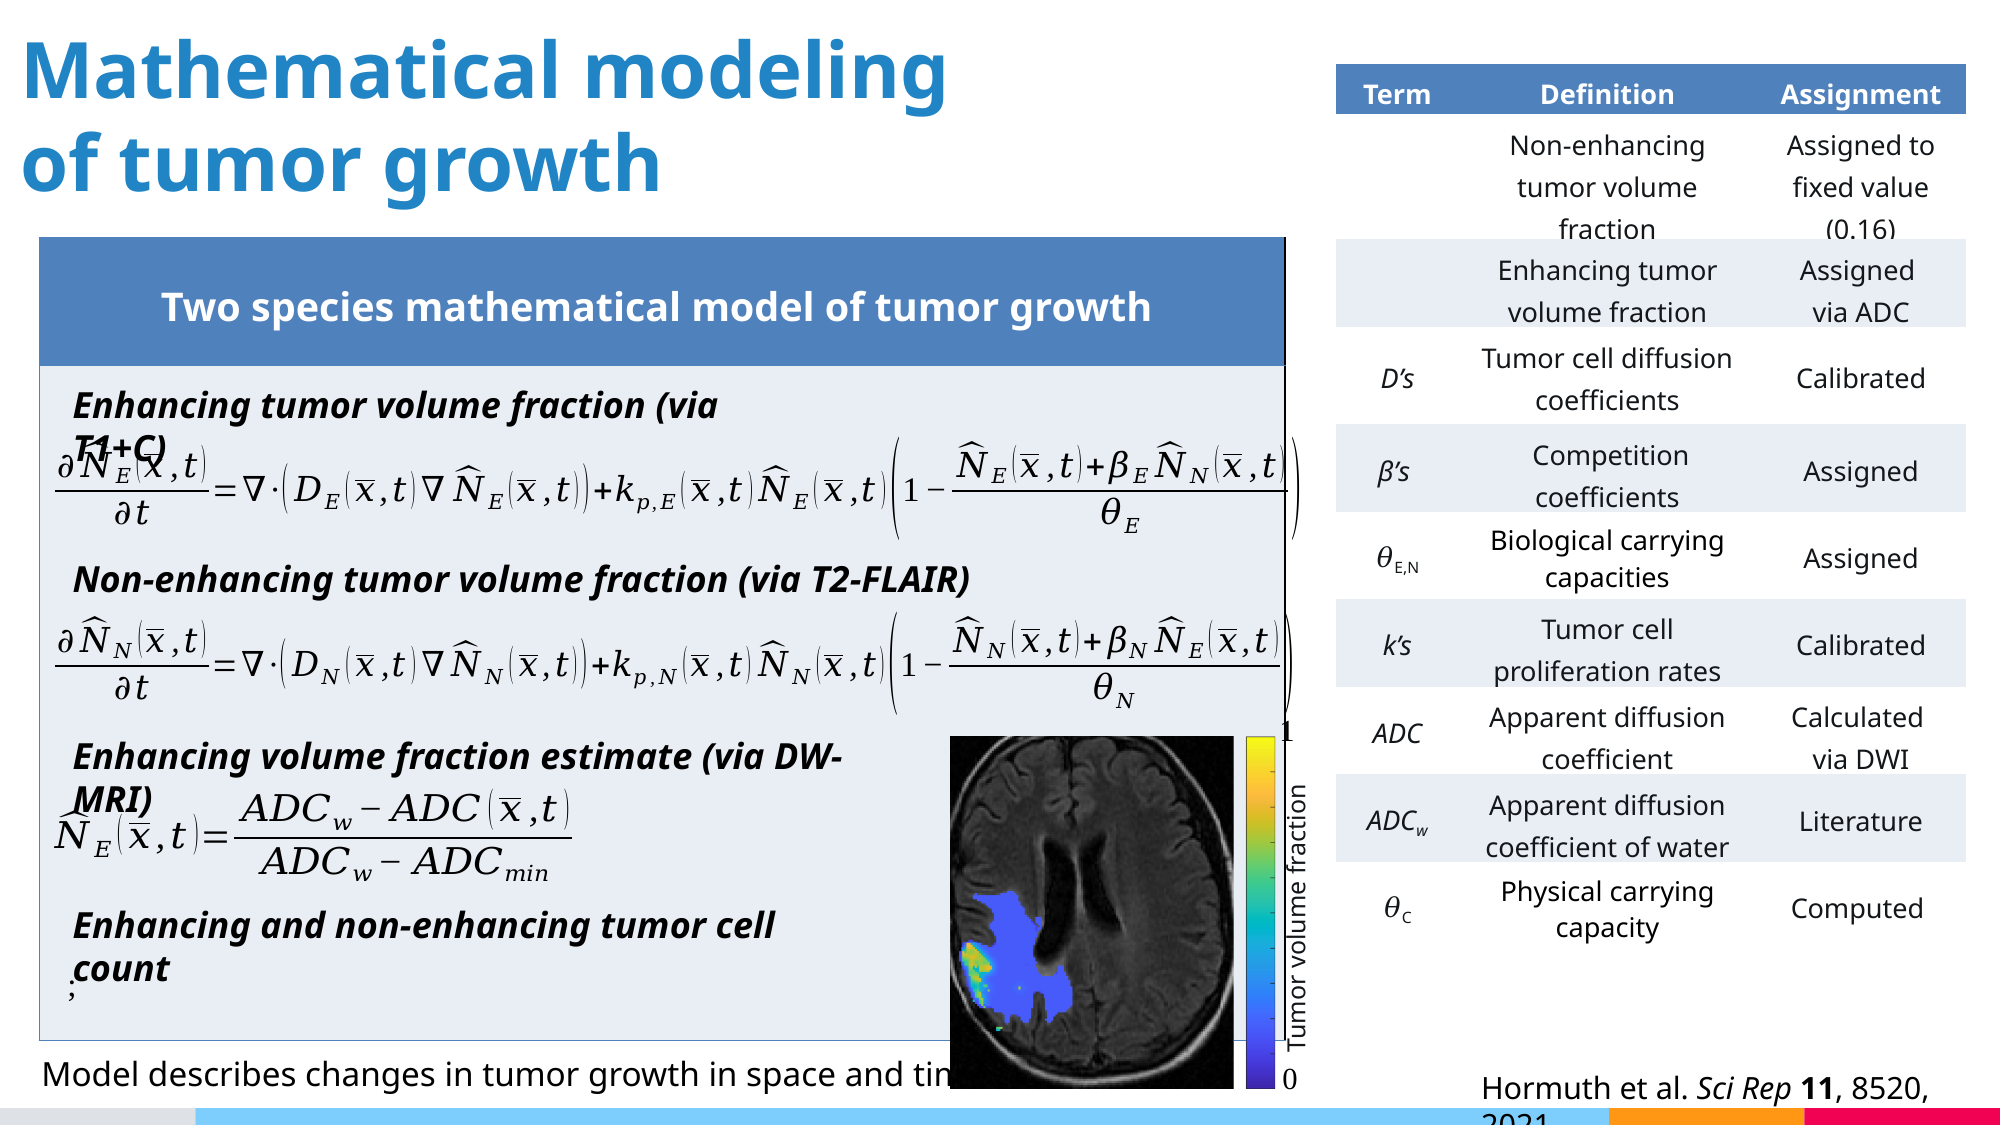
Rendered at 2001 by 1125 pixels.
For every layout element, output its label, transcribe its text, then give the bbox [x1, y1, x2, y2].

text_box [1061, 876, 1487, 934]
text_box Enhancing volume fraction estimate (via DW-MRI) [52, 713, 876, 840]
text_box Tumor volume fraction [1273, 942, 1318, 1068]
table_cell [40, 366, 1284, 1040]
text_box Enhancing and non-enhancing tumor cell count [52, 882, 814, 1009]
text_box Tumor volume fraction [1273, 769, 1318, 875]
text_box Model describes changes in tumor growth in space and time [21, 1033, 1130, 1114]
text_box Hormuth et al. Sci Rep 11, 8520, 2021 [1460, 1048, 2000, 1125]
picture [1245, 934, 1276, 1089]
picture [1245, 736, 1276, 876]
text_box Non-enhancing tumor volume fraction (via T2-FLAIR) [52, 536, 1015, 620]
table_header Two species mathematical model of tumor growth [40, 239, 1284, 365]
subtitle Mathematical modeling of tumor growth [0, 0, 1235, 224]
text_box Enhancing tumor volume fraction (via T1+C) [52, 362, 814, 489]
picture [949, 736, 1235, 1090]
